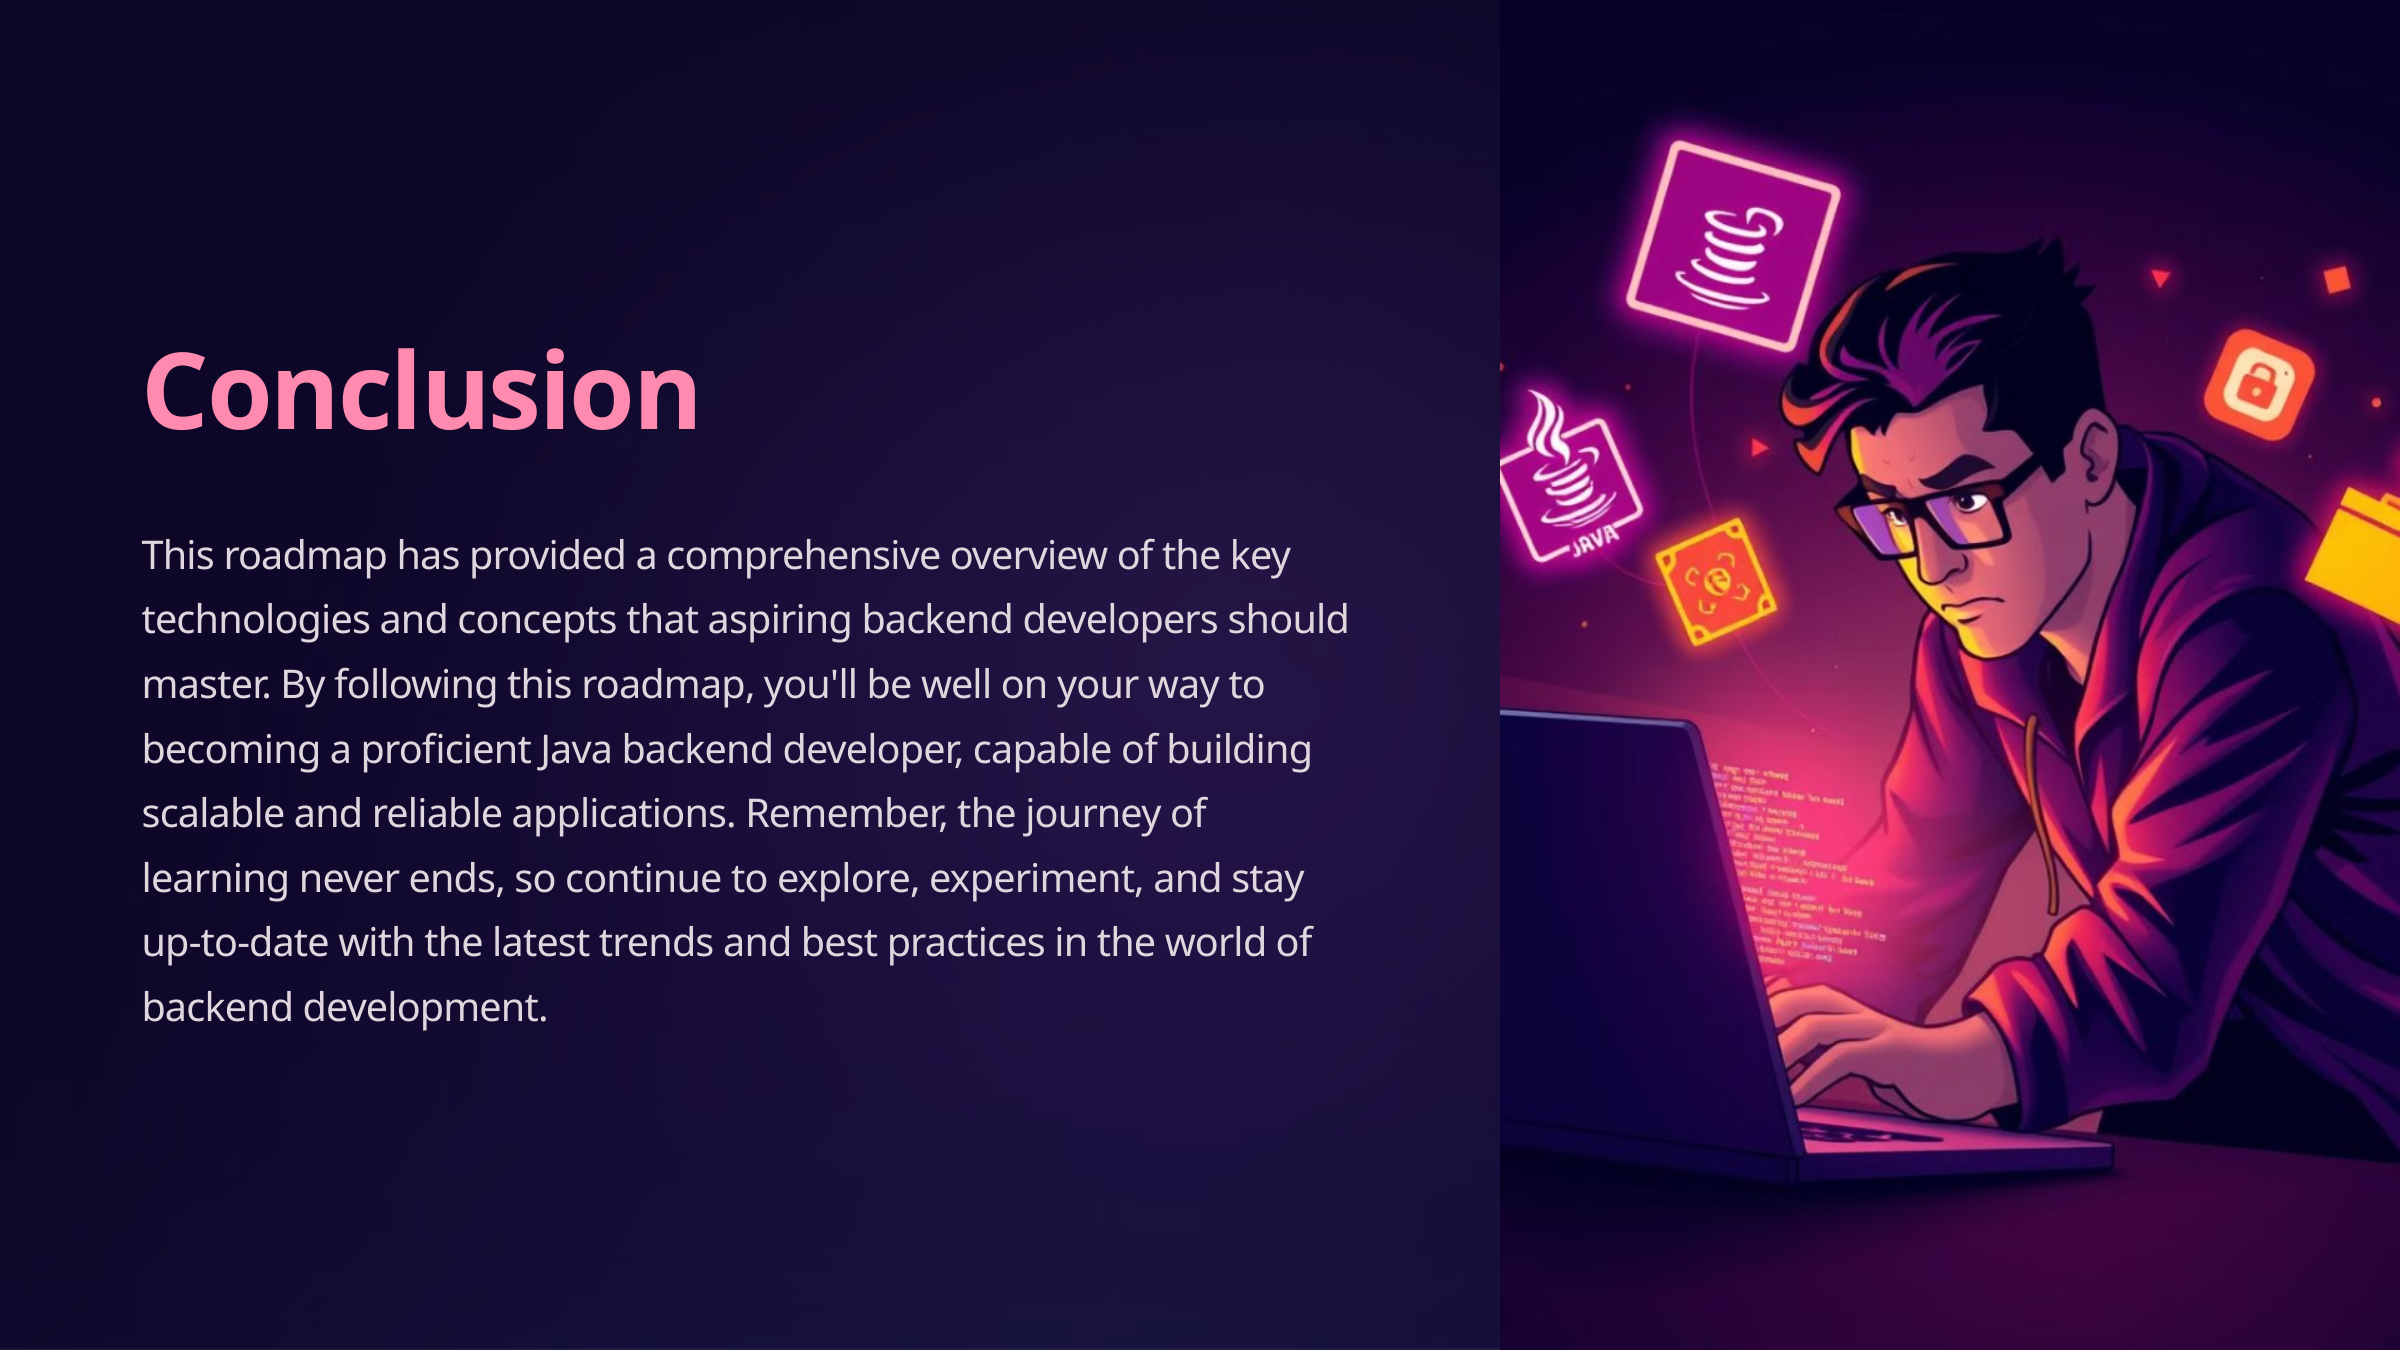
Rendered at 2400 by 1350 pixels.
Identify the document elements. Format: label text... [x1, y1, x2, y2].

text_box Conclusion [141, 318, 1205, 452]
text_box This roadmap has provided a comprehensive overview of the key technologies and concepts that aspiring backend developers should master. By following this roadmap, you'll be well on your way to becoming a proficient Java backend developer, capable of building scalable and reliable applications. Remember, the journey of learning never ends, so continue to explore, experiment, and stay up-to-date with the latest trends and best practices in the world of backend development. [141, 512, 1359, 1031]
picture [1499, 0, 2400, 1350]
